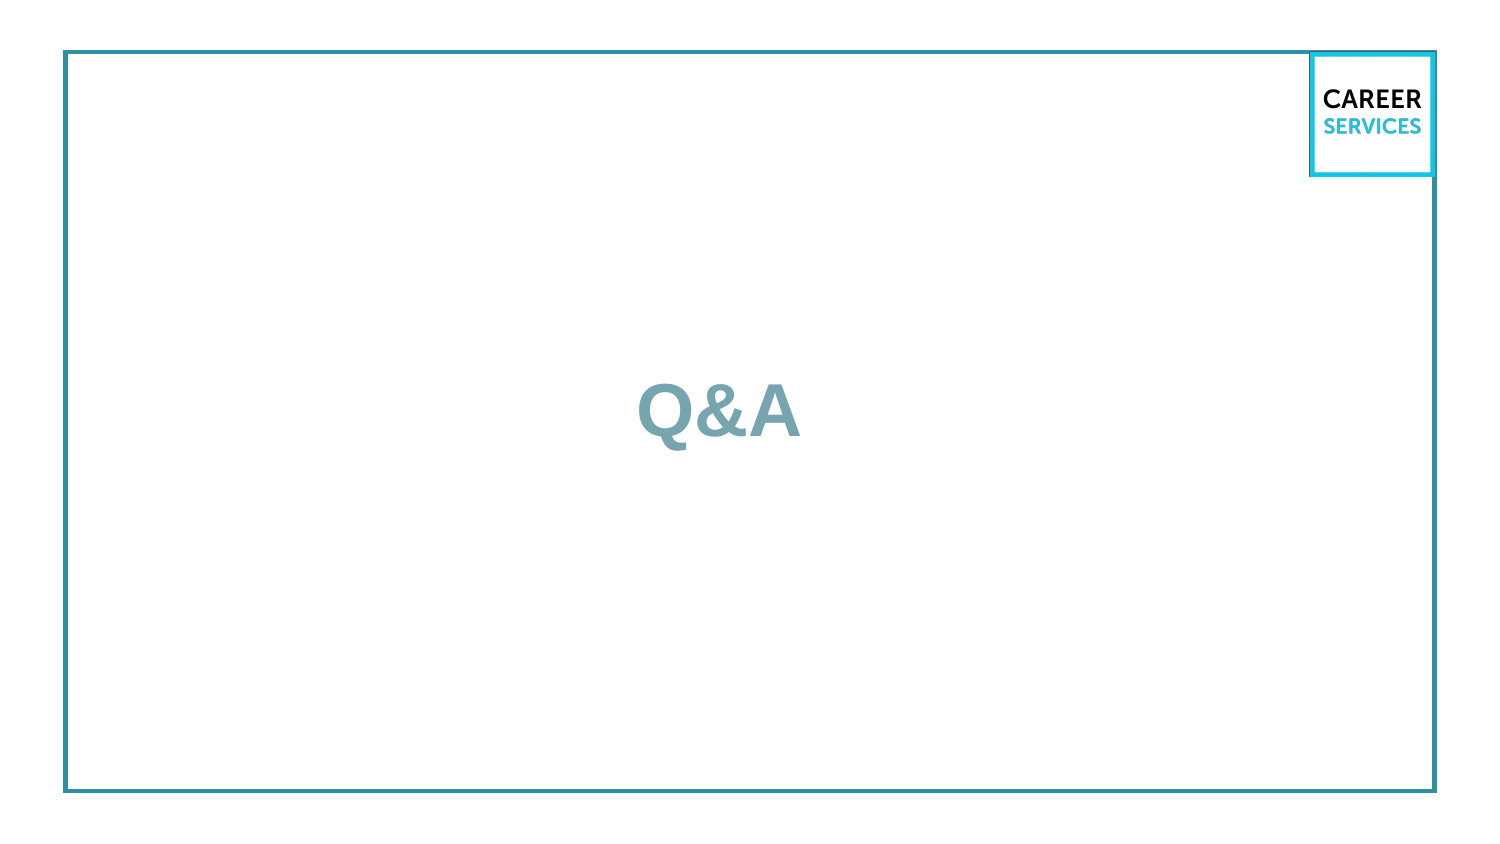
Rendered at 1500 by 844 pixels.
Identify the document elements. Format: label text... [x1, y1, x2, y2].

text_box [1309, 51, 1435, 177]
text_box Q&A [157, 117, 1321, 727]
text_box [65, 52, 1435, 792]
